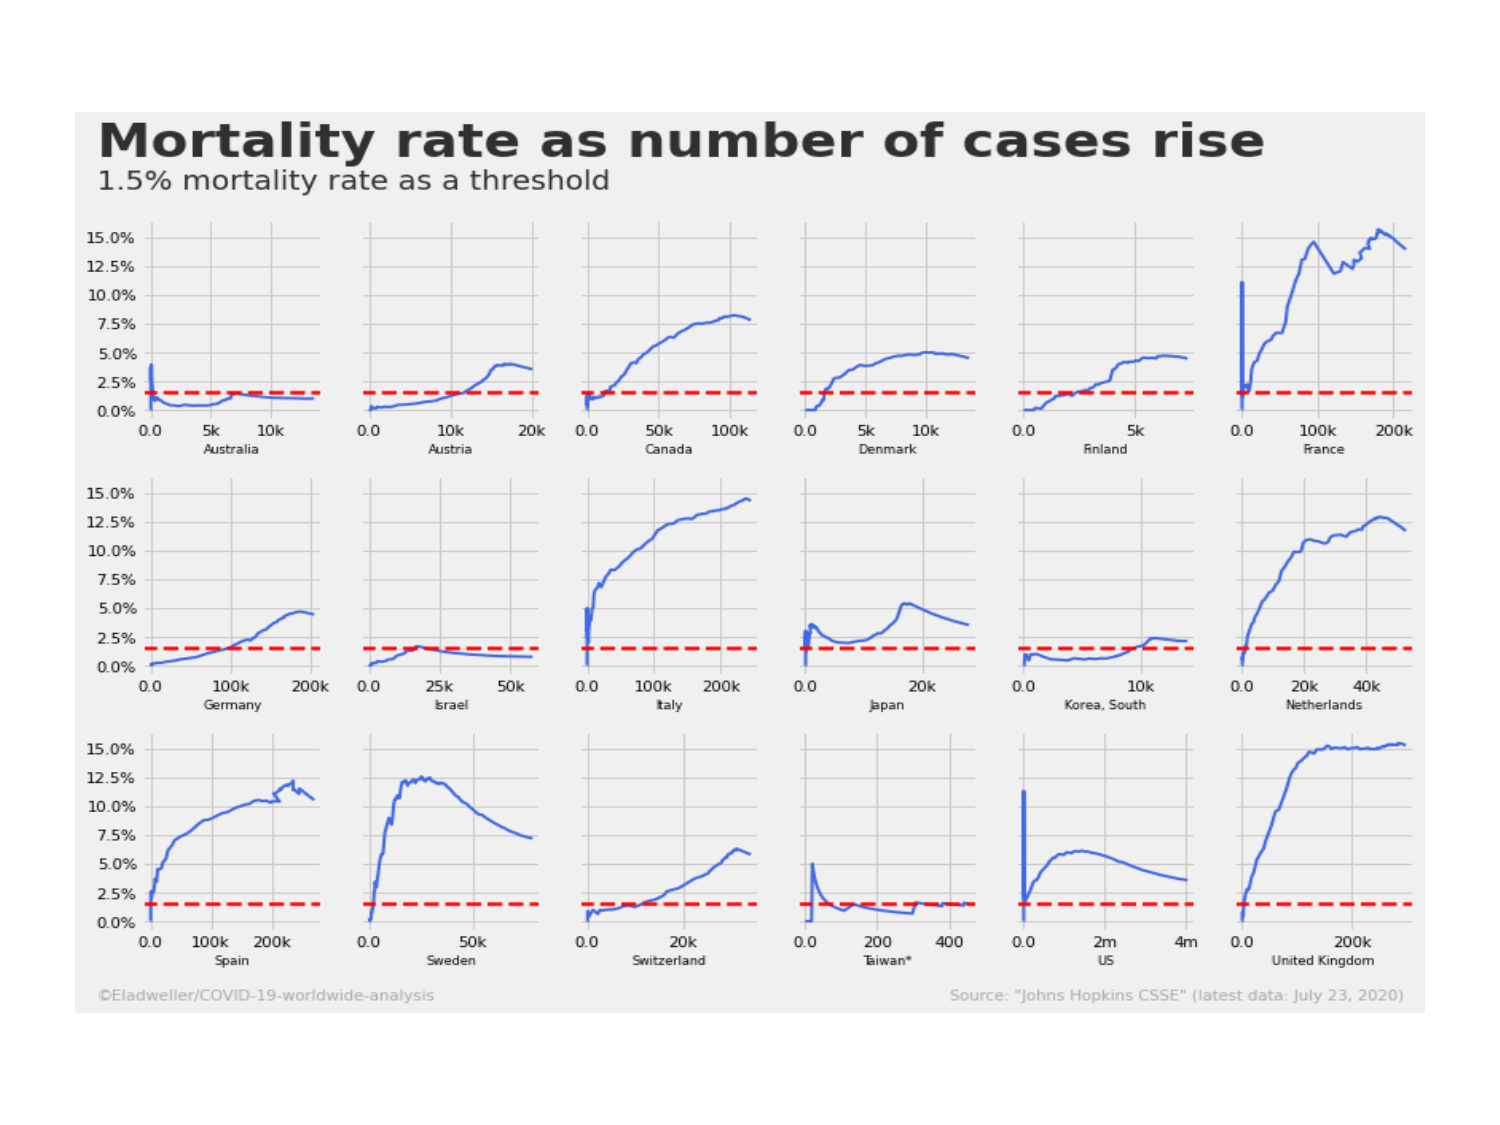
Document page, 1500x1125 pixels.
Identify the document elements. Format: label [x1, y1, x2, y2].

picture [74, 112, 1426, 1013]
